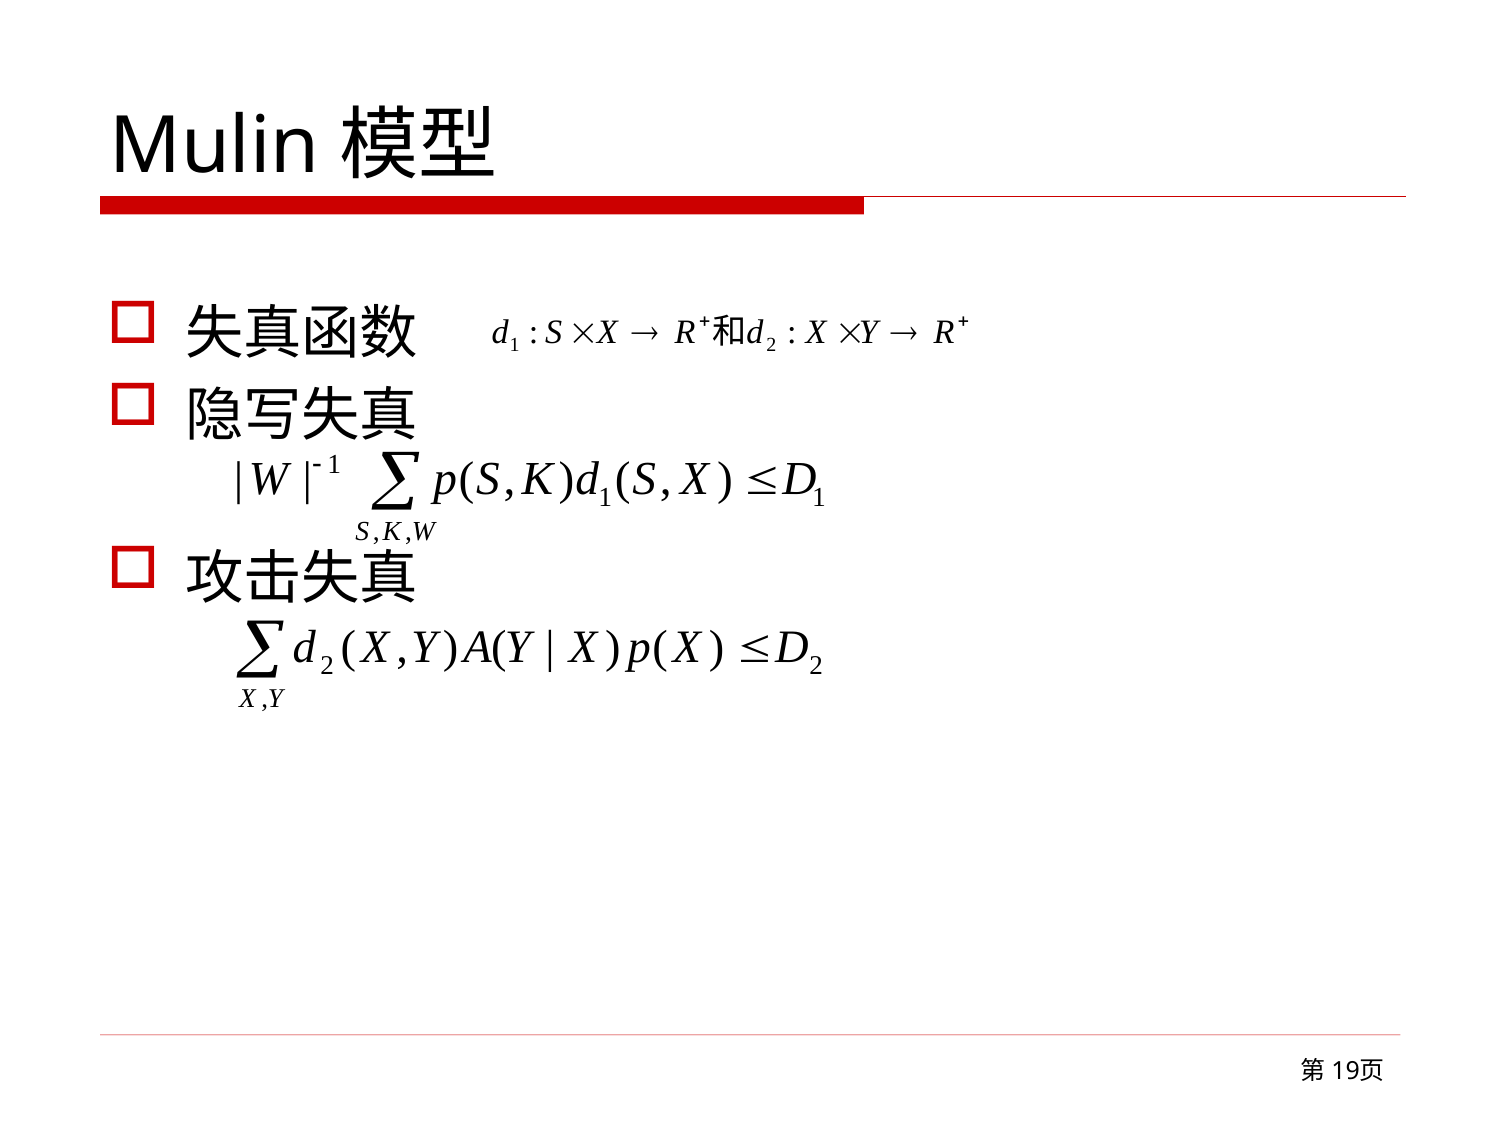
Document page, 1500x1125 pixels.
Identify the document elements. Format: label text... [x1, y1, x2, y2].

list 失真函数 隐写失真 攻击失真 [92, 287, 1406, 988]
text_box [486, 305, 976, 358]
title Mulin模型 [94, 50, 1407, 197]
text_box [229, 611, 831, 721]
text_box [229, 443, 833, 555]
slide_number 第页 [1074, 1046, 1401, 1103]
